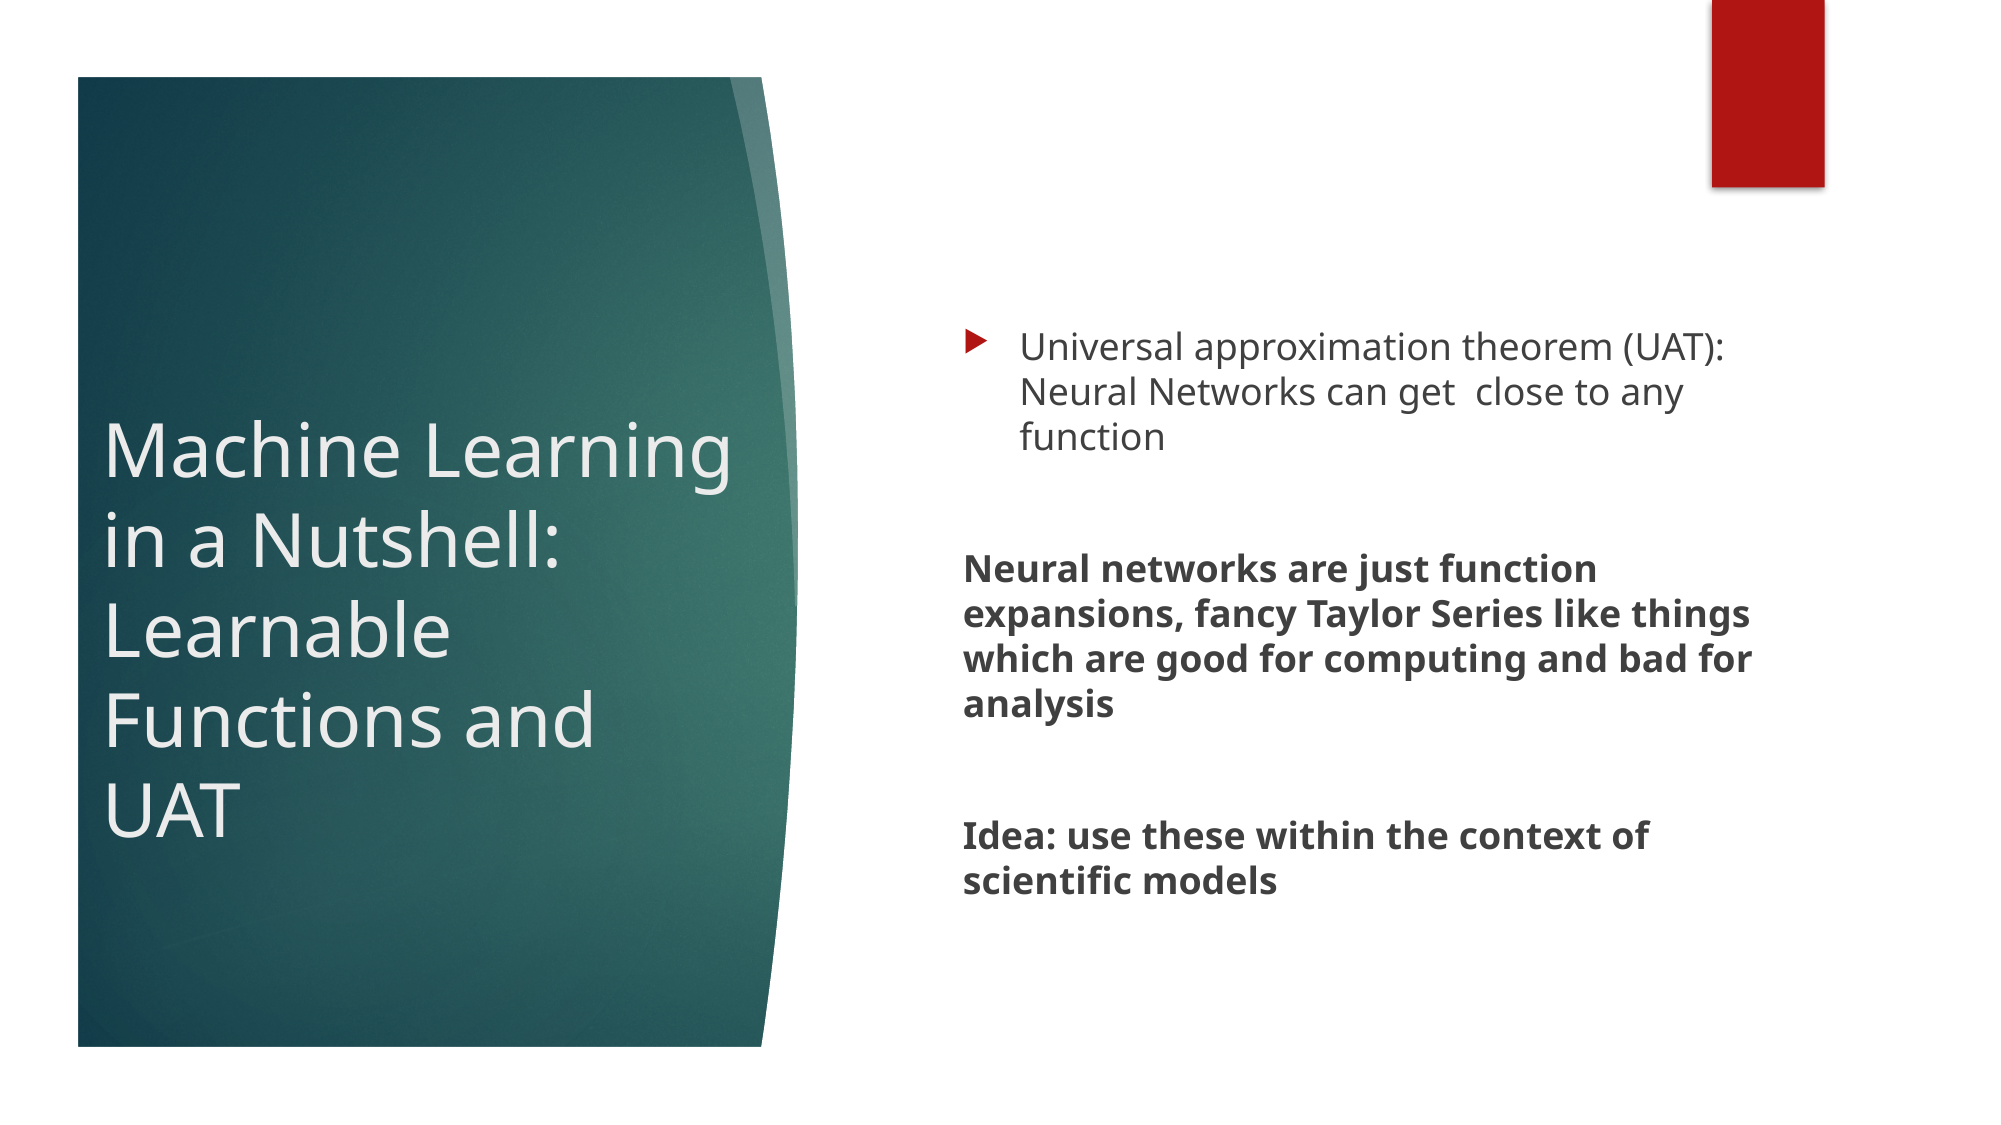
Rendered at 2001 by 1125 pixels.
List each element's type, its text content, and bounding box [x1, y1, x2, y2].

title Machine Learning in a Nutshell: Learnable Functions and UAT [87, 371, 755, 860]
